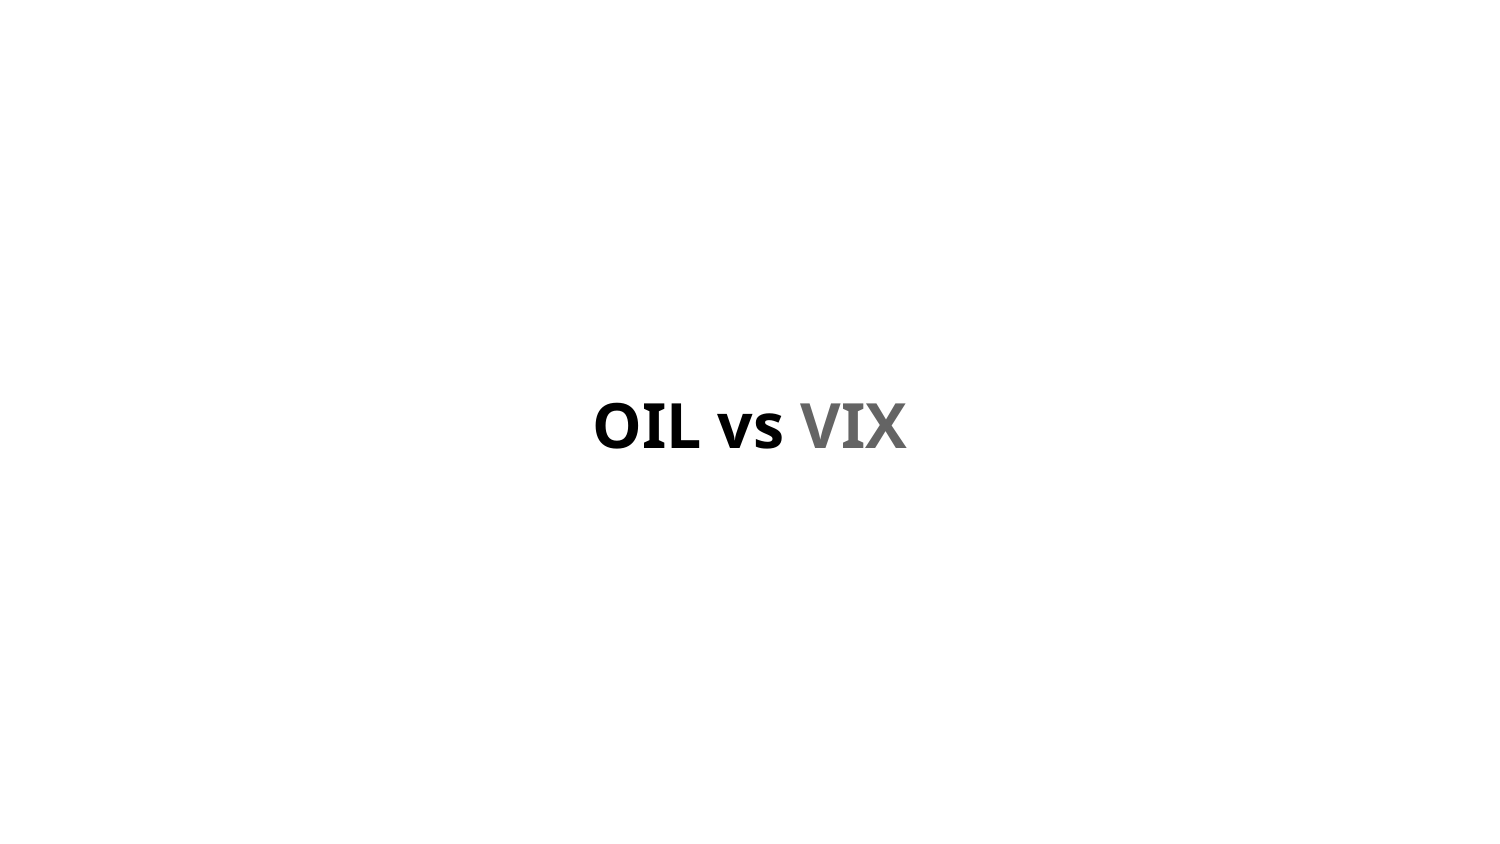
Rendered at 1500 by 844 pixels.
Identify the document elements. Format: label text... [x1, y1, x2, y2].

title OIL vs VIX [75, 397, 1425, 450]
